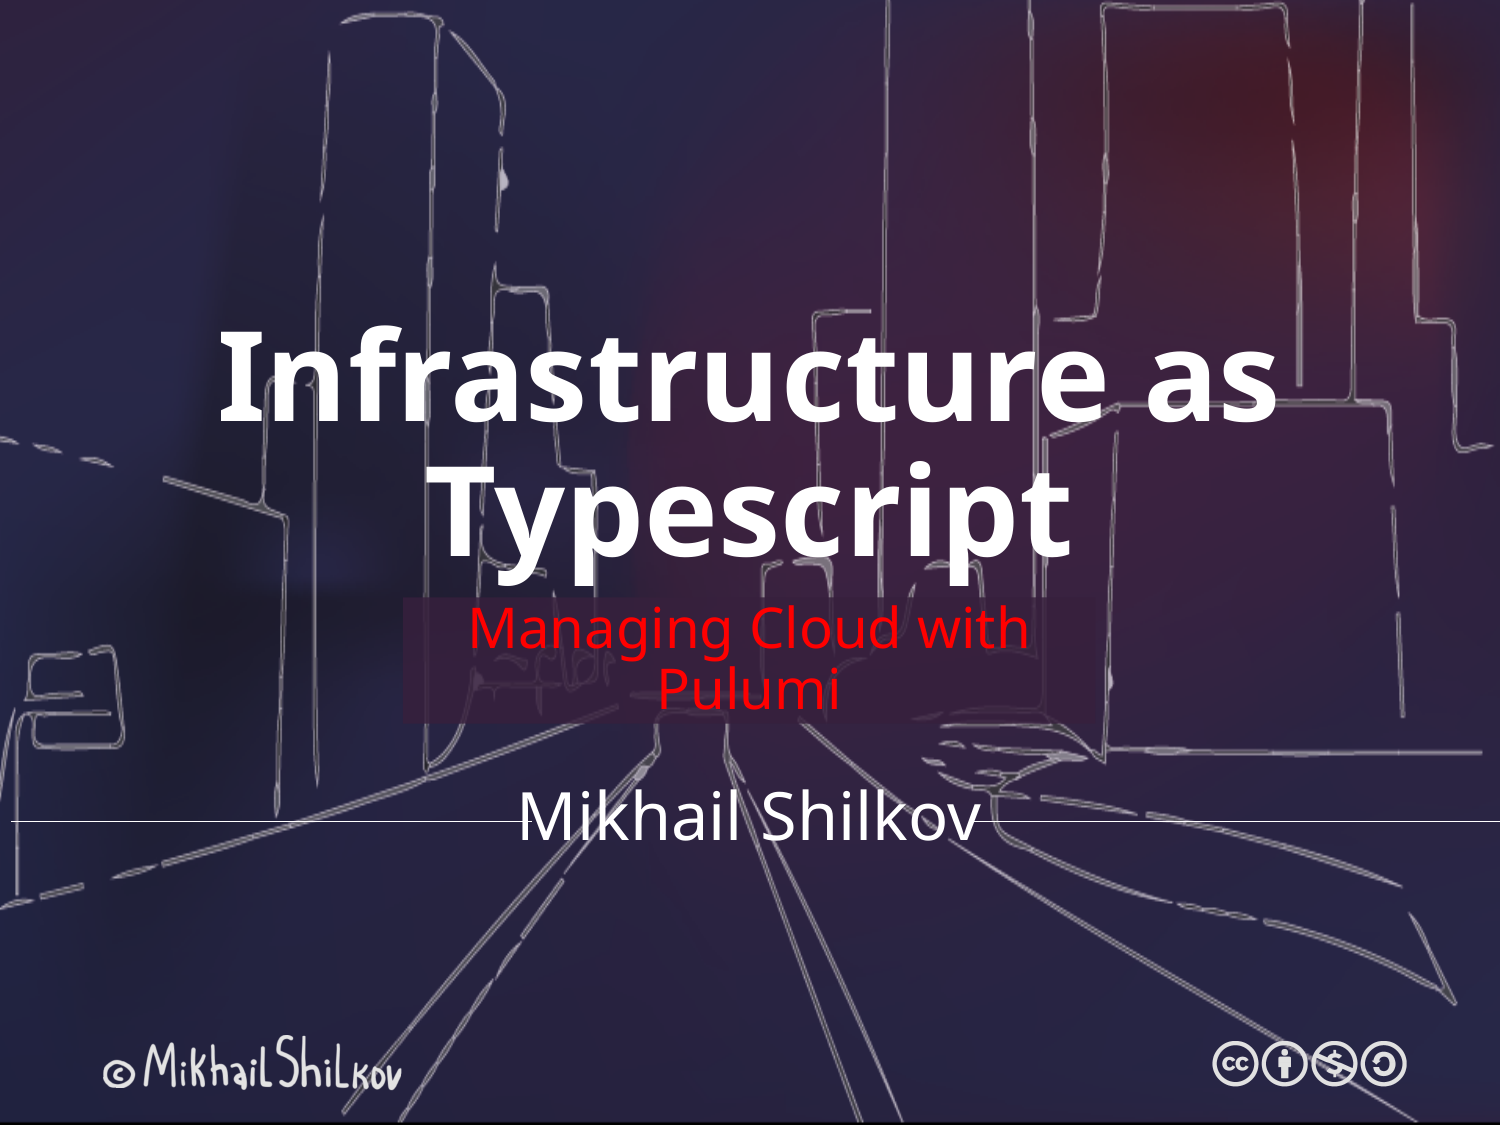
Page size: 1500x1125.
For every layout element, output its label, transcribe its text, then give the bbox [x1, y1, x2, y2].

list Mikhail Shilkov [186, 774, 1312, 888]
picture [0, 0, 1500, 1125]
list Managing Cloud with Pulumi [402, 597, 1096, 724]
title Infrastructure as Typescript [186, 252, 1312, 645]
